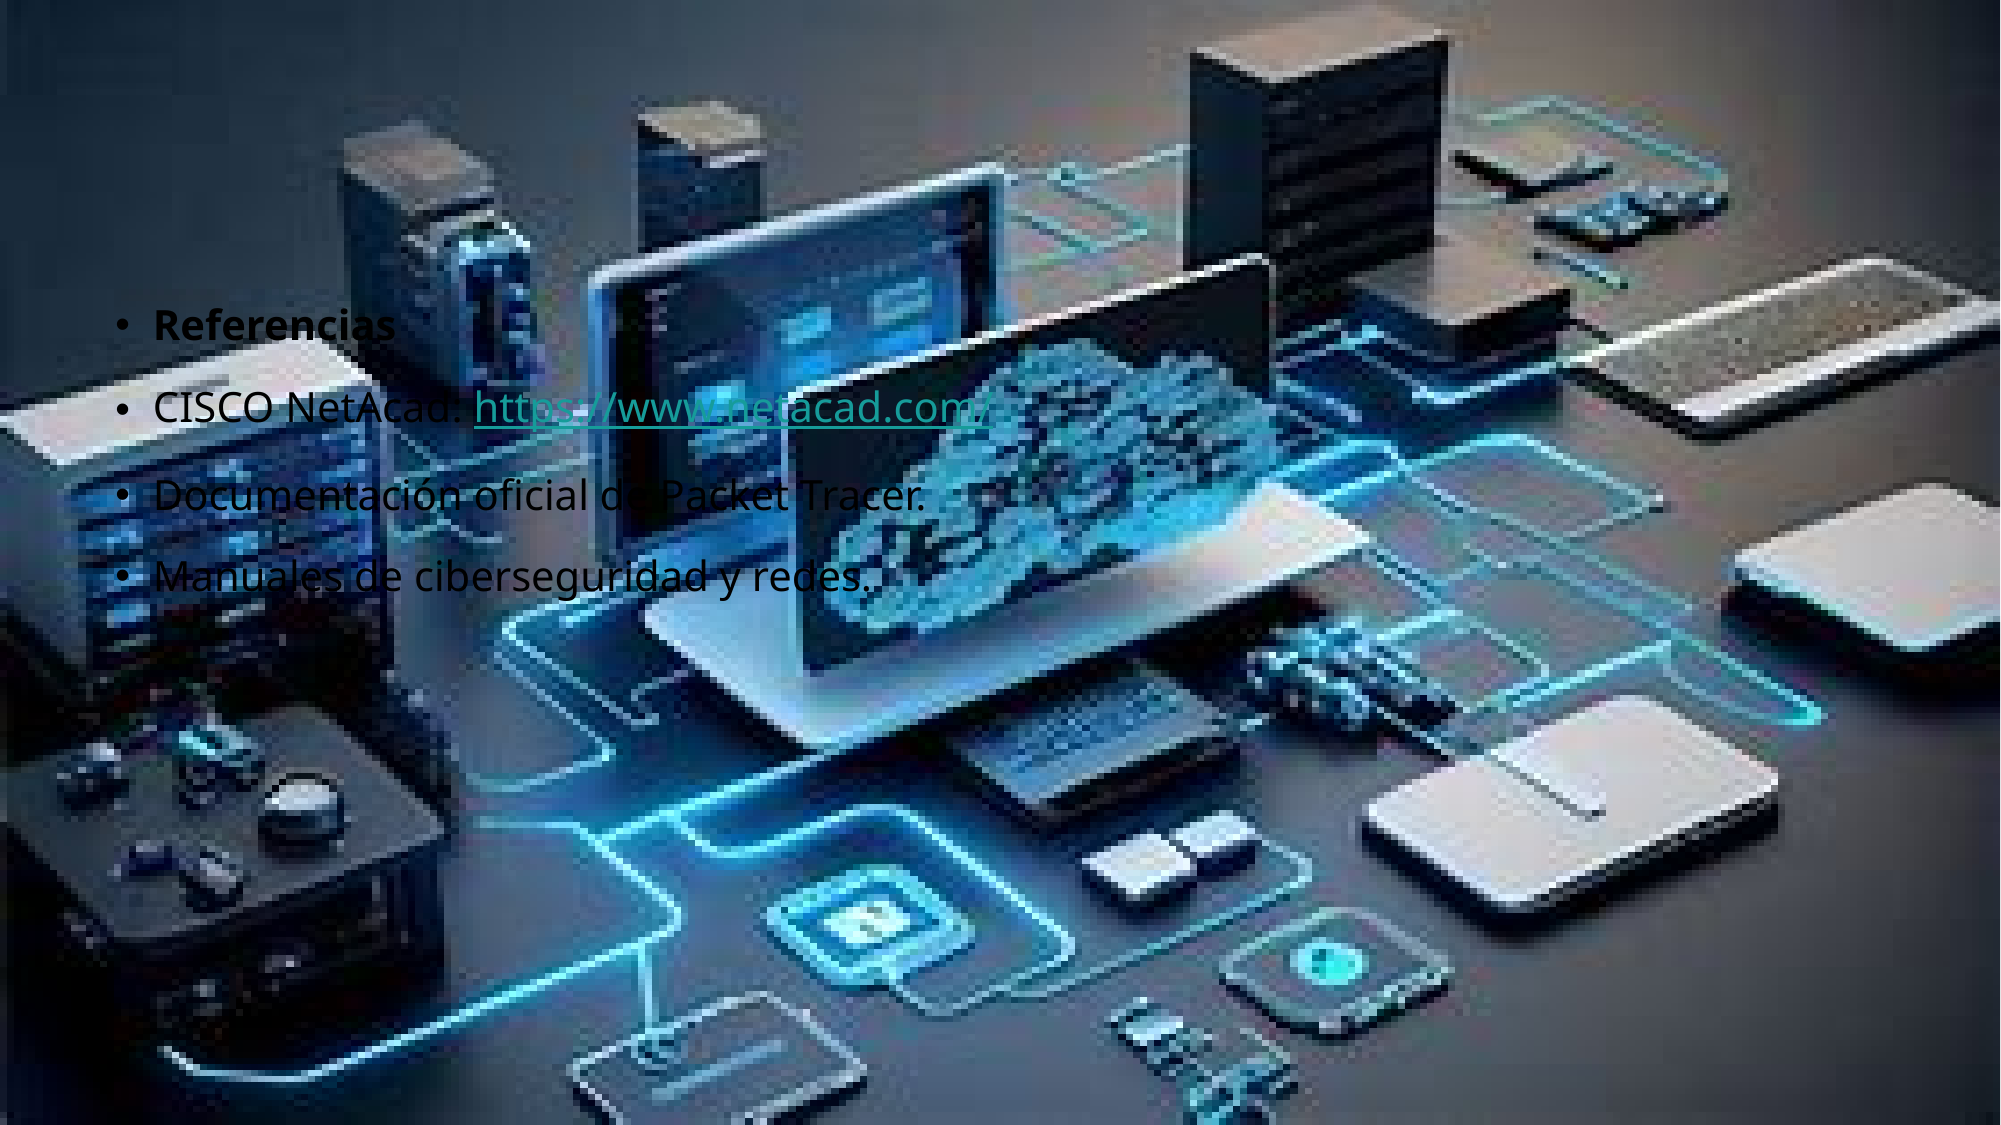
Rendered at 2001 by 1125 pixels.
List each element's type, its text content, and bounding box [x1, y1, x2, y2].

picture [0, 0, 2001, 1125]
list Referencias CISCO NetAcad: https://www.netacad.com/ Documentación oficial de Packet Tracer. Manuales de ciberseguridad y redes. [100, 281, 1849, 1035]
